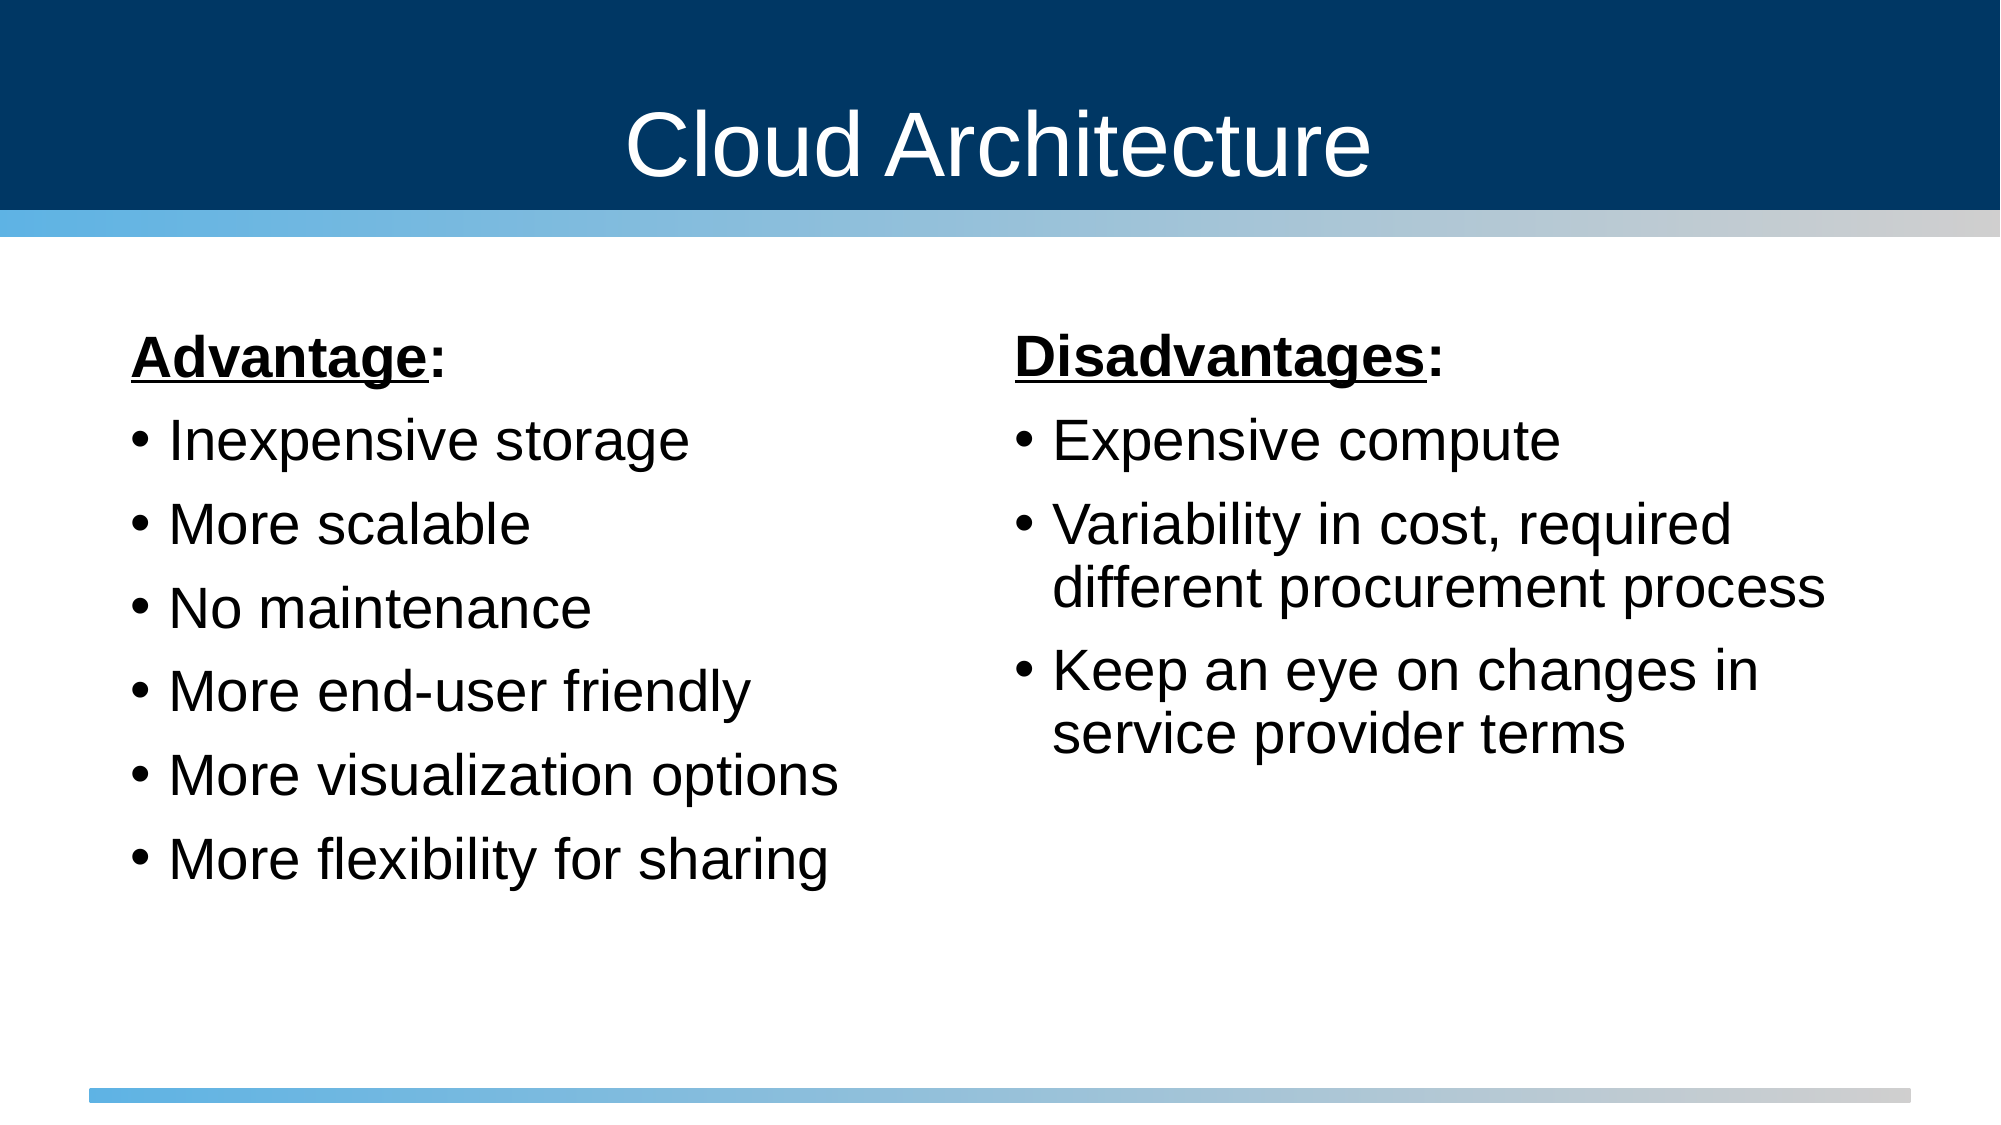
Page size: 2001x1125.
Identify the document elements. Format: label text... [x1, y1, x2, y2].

list Advantage: Inexpensive storage More scalable No maintenance More end-user friendly More visualization options More flexibility for sharing [115, 319, 900, 1034]
title Cloud Architecture [0, 57, 2000, 237]
text_box Disadvantages: Expensive compute Variability in cost, required different procurement process Keep an eye on changes in service provider terms [999, 319, 1903, 1034]
